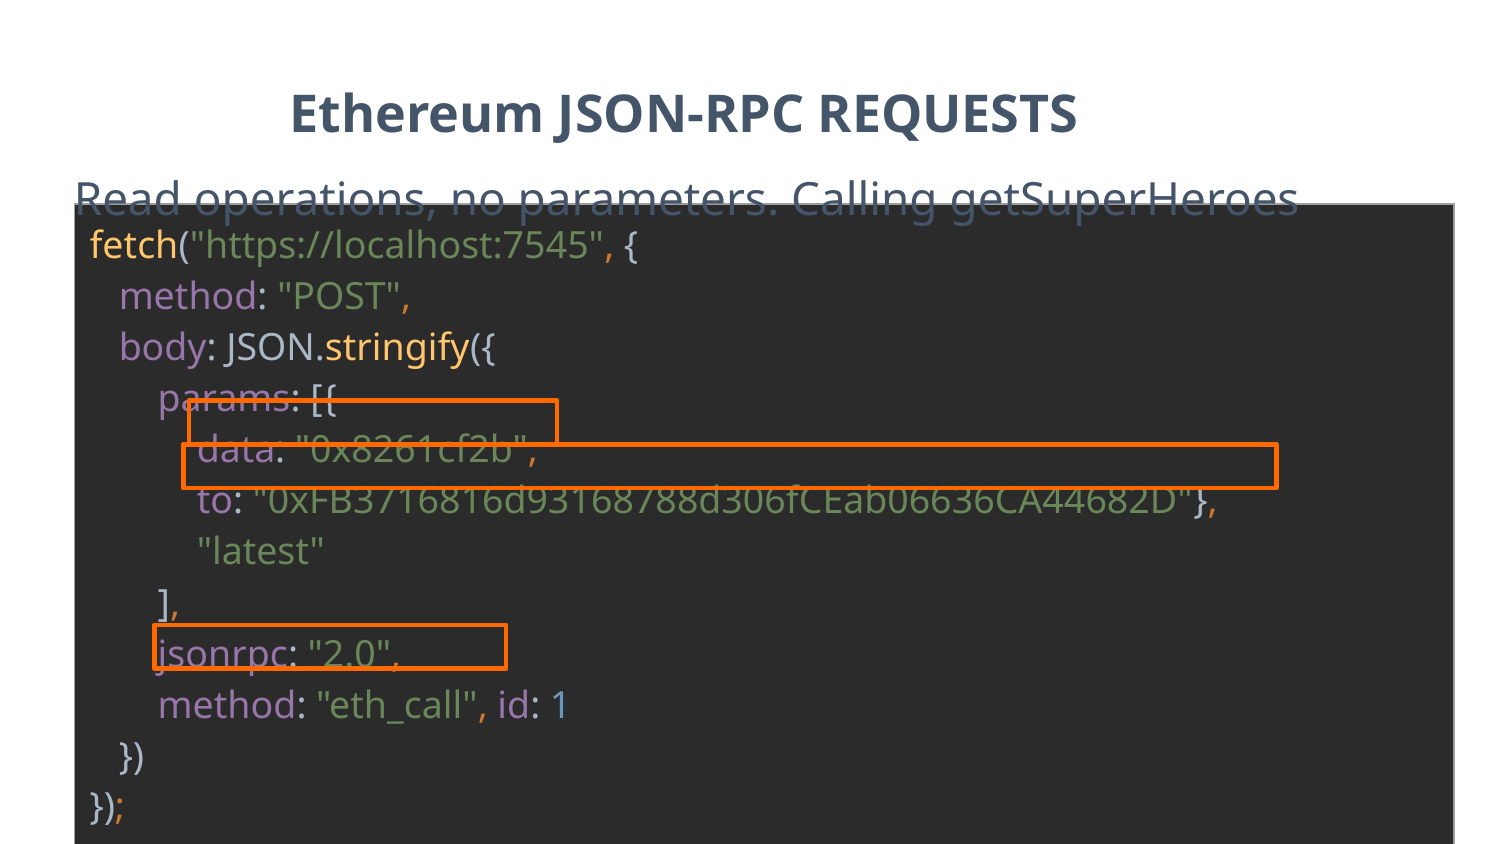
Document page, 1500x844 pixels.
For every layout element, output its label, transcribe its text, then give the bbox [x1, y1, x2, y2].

text_box [188, 400, 557, 444]
text_box [154, 624, 507, 669]
text_box Read operations, no parameters. Calling getSuperHeroes [68, 138, 1448, 214]
text_box [183, 444, 1277, 489]
text_box Ethereum JSON-RPC REQUESTS [207, 45, 1161, 121]
table_header fetch("https://localhost:7545", { method: "POST", body: JSON.stringify({ params: [{ data: "0x8261cf2b", to: "0xFB3716816d93168788d306fCEab06636CA44682D"}, "latest" ], jsonrpc: "2.0", method: "eth_call", id: 1 }) }); [75, 205, 1453, 844]
